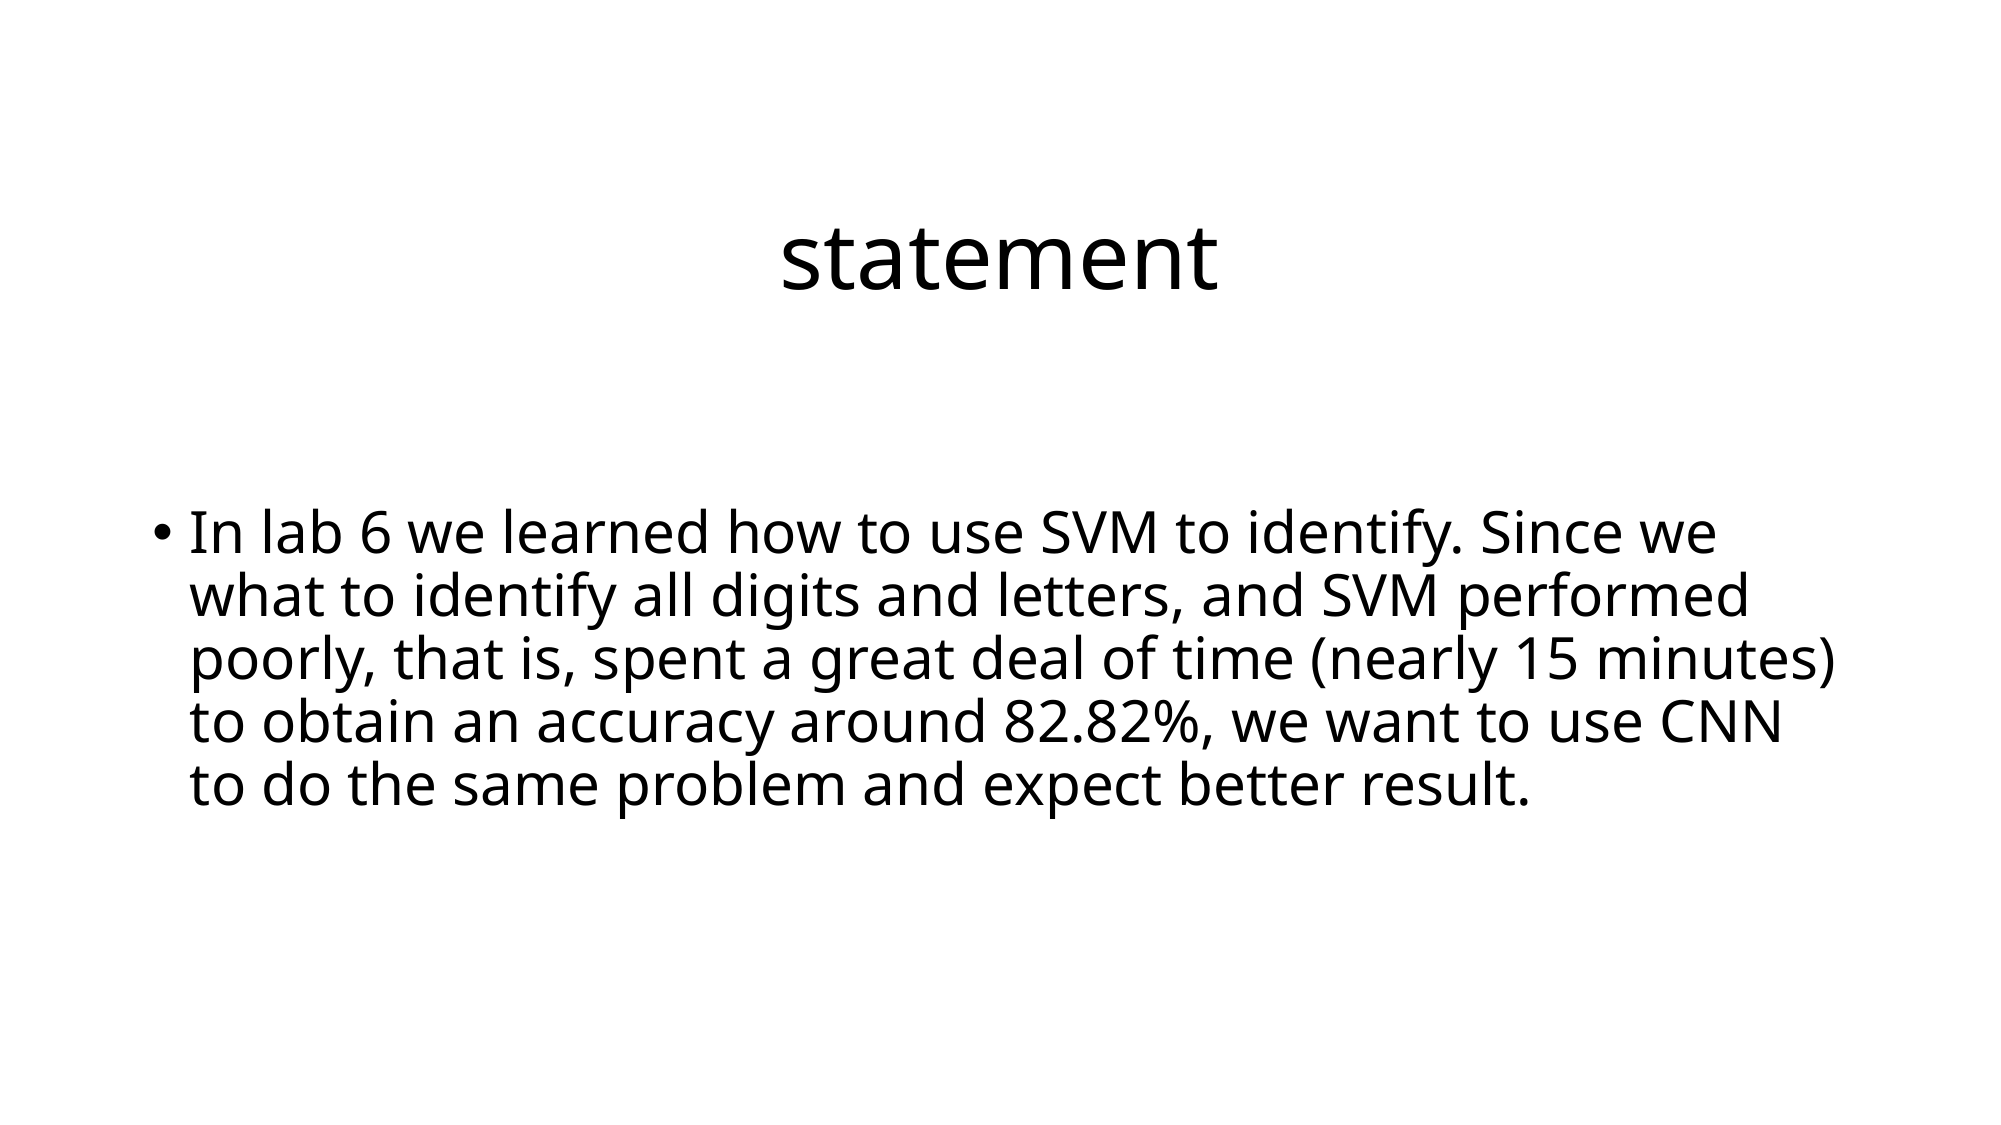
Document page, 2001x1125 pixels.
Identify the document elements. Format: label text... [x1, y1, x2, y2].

title statement [137, 150, 1863, 369]
list In lab 6 we learned how to use SVM to identify. Since we what to identify all digits and letters, and SVM performed poorly, that is, spent a great deal of time (nearly 15 minutes) to obtain an accuracy around 82.82%, we want to use CNN to do the same problem and expect better result. [137, 495, 1863, 1014]
